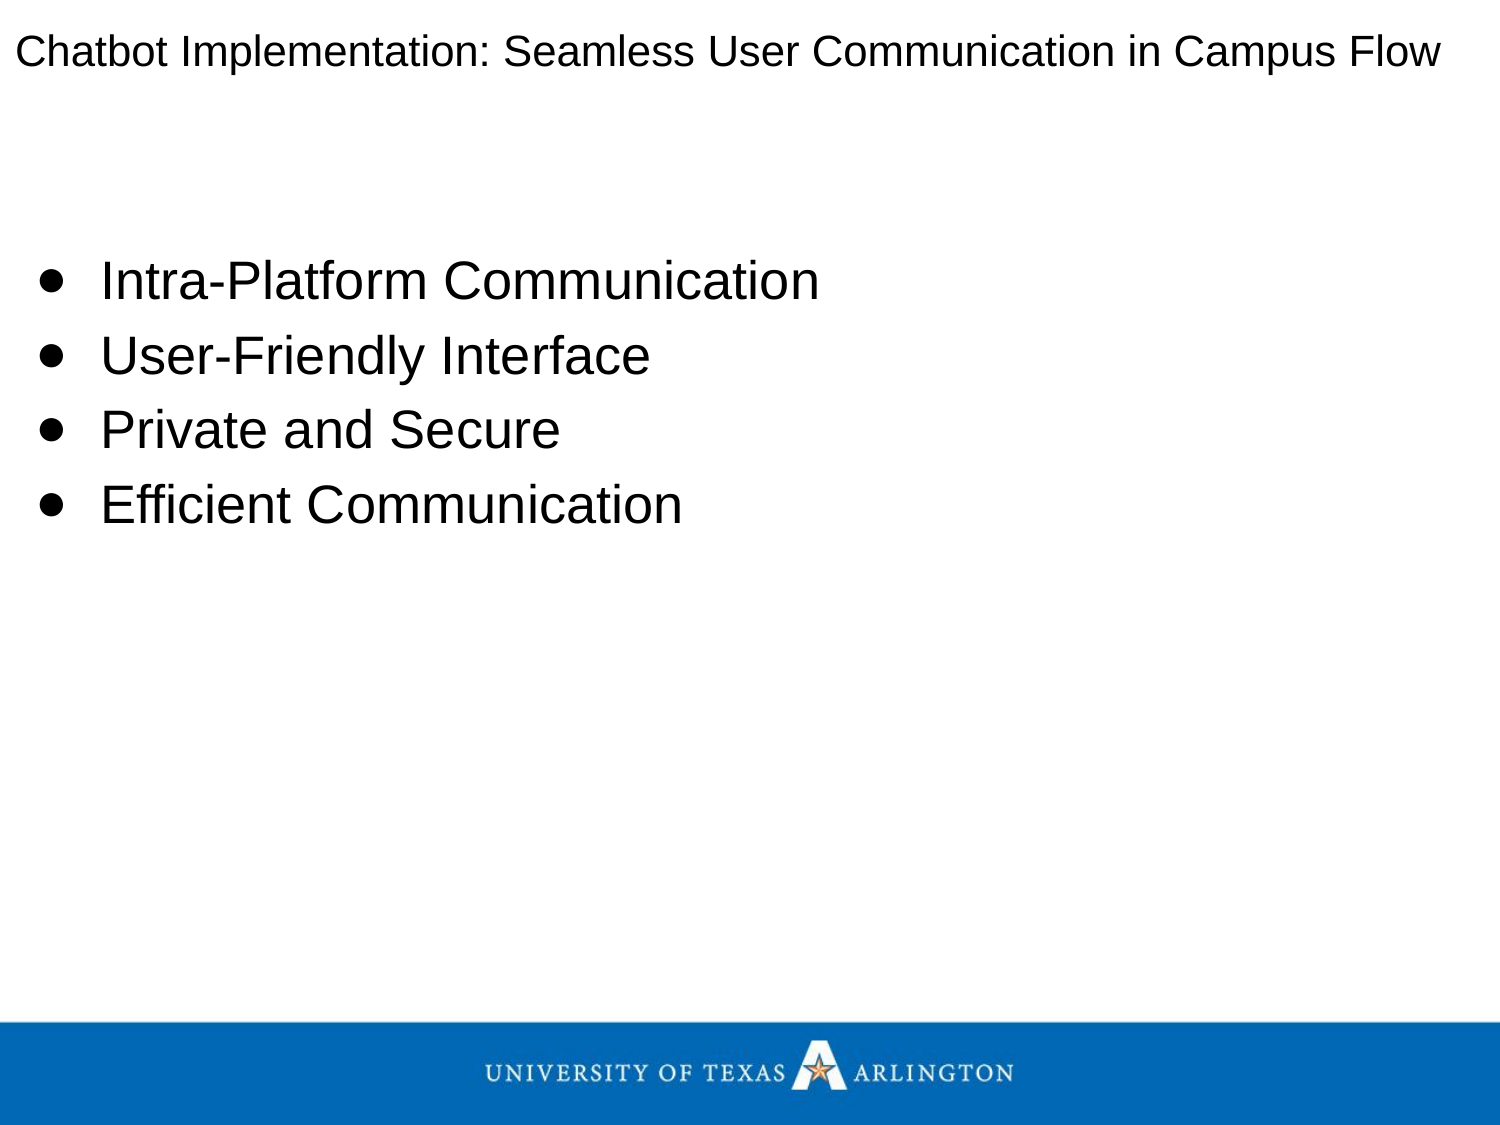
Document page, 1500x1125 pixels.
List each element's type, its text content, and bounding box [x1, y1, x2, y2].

picture [0, 91, 1500, 1125]
text_box Chatbot Implementation: Seamless User Communication in Campus Flow [0, 0, 1500, 91]
text_box Intra-Platform Communication User-Friendly Interface Private and Secure Efficient Communication [10, 220, 1478, 550]
